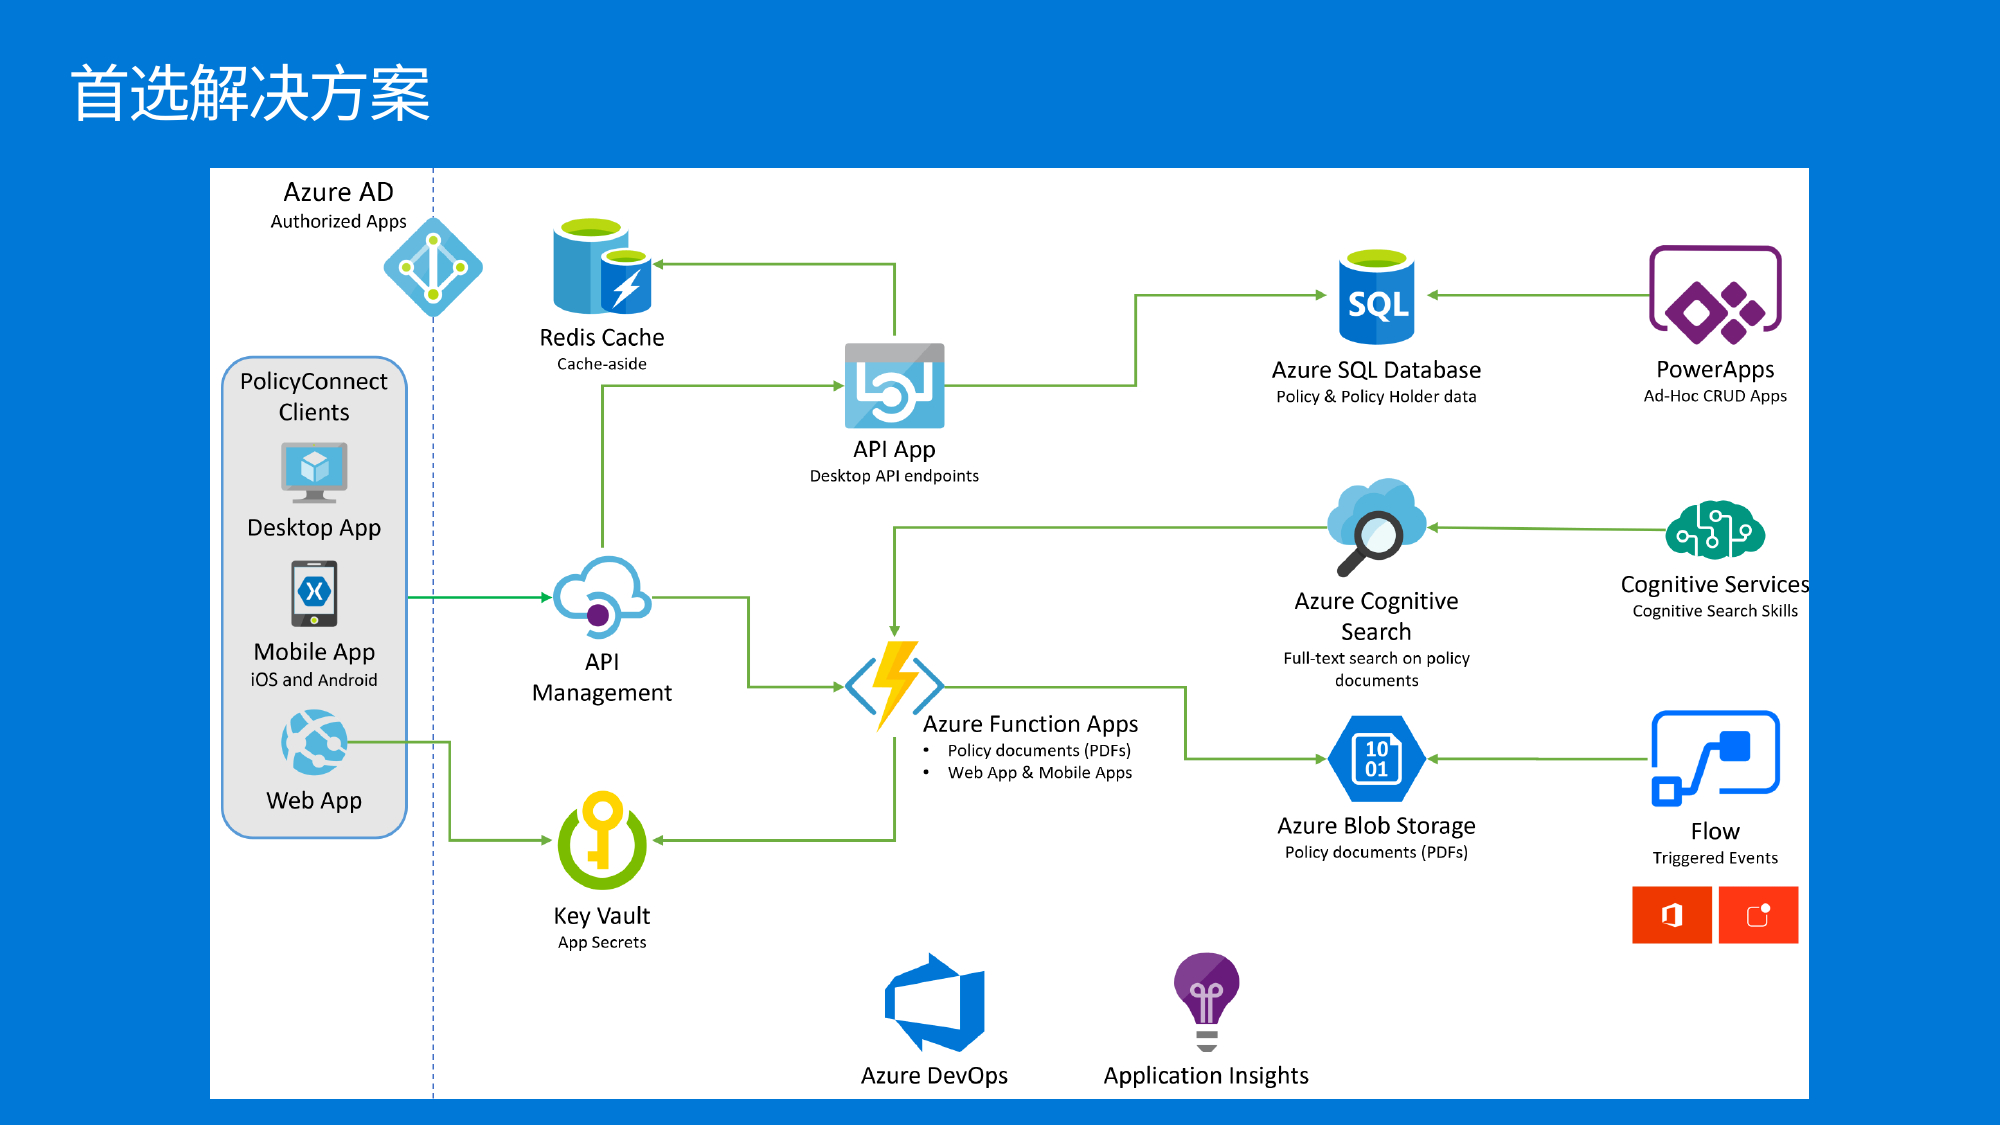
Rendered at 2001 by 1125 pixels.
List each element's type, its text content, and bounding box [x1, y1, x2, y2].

title 首选解决方案 [44, 47, 1957, 196]
picture [210, 168, 1809, 1099]
